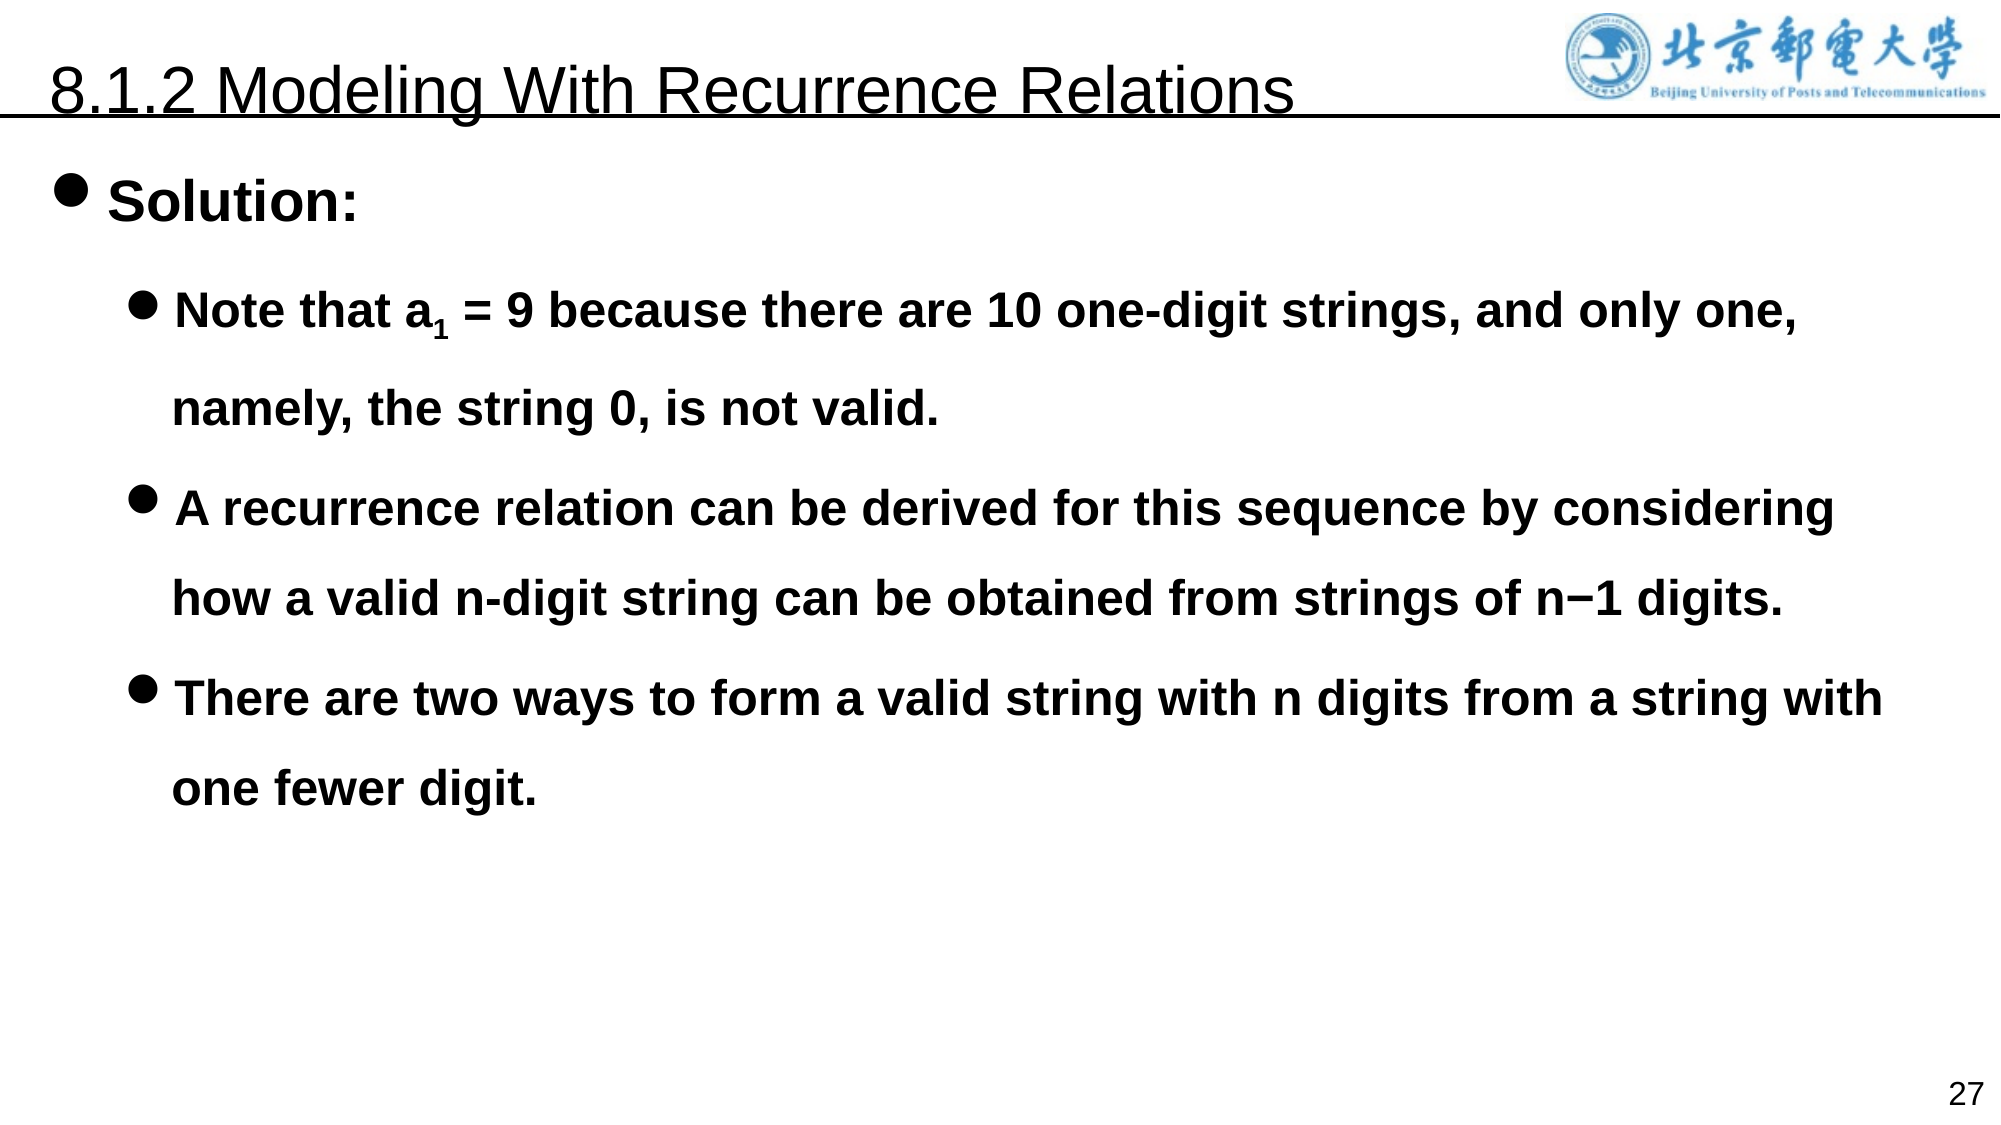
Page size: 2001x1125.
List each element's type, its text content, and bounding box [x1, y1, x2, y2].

text_box 8.1.2 Modeling With Recurrence Relations [34, 0, 1849, 120]
text_box Solution: Note that a1 = 9 because there are 10 one-digit strings, and only one, namely, the string 0, is not valid. A recurrence relation can be derived for this sequence by considering how a valid n-digit string can be obtained from strings of n−1 digits. There are two ways to form a valid string with n digits from a string with one fewer digit. [34, 120, 1934, 1005]
picture [1849, 13, 1988, 101]
